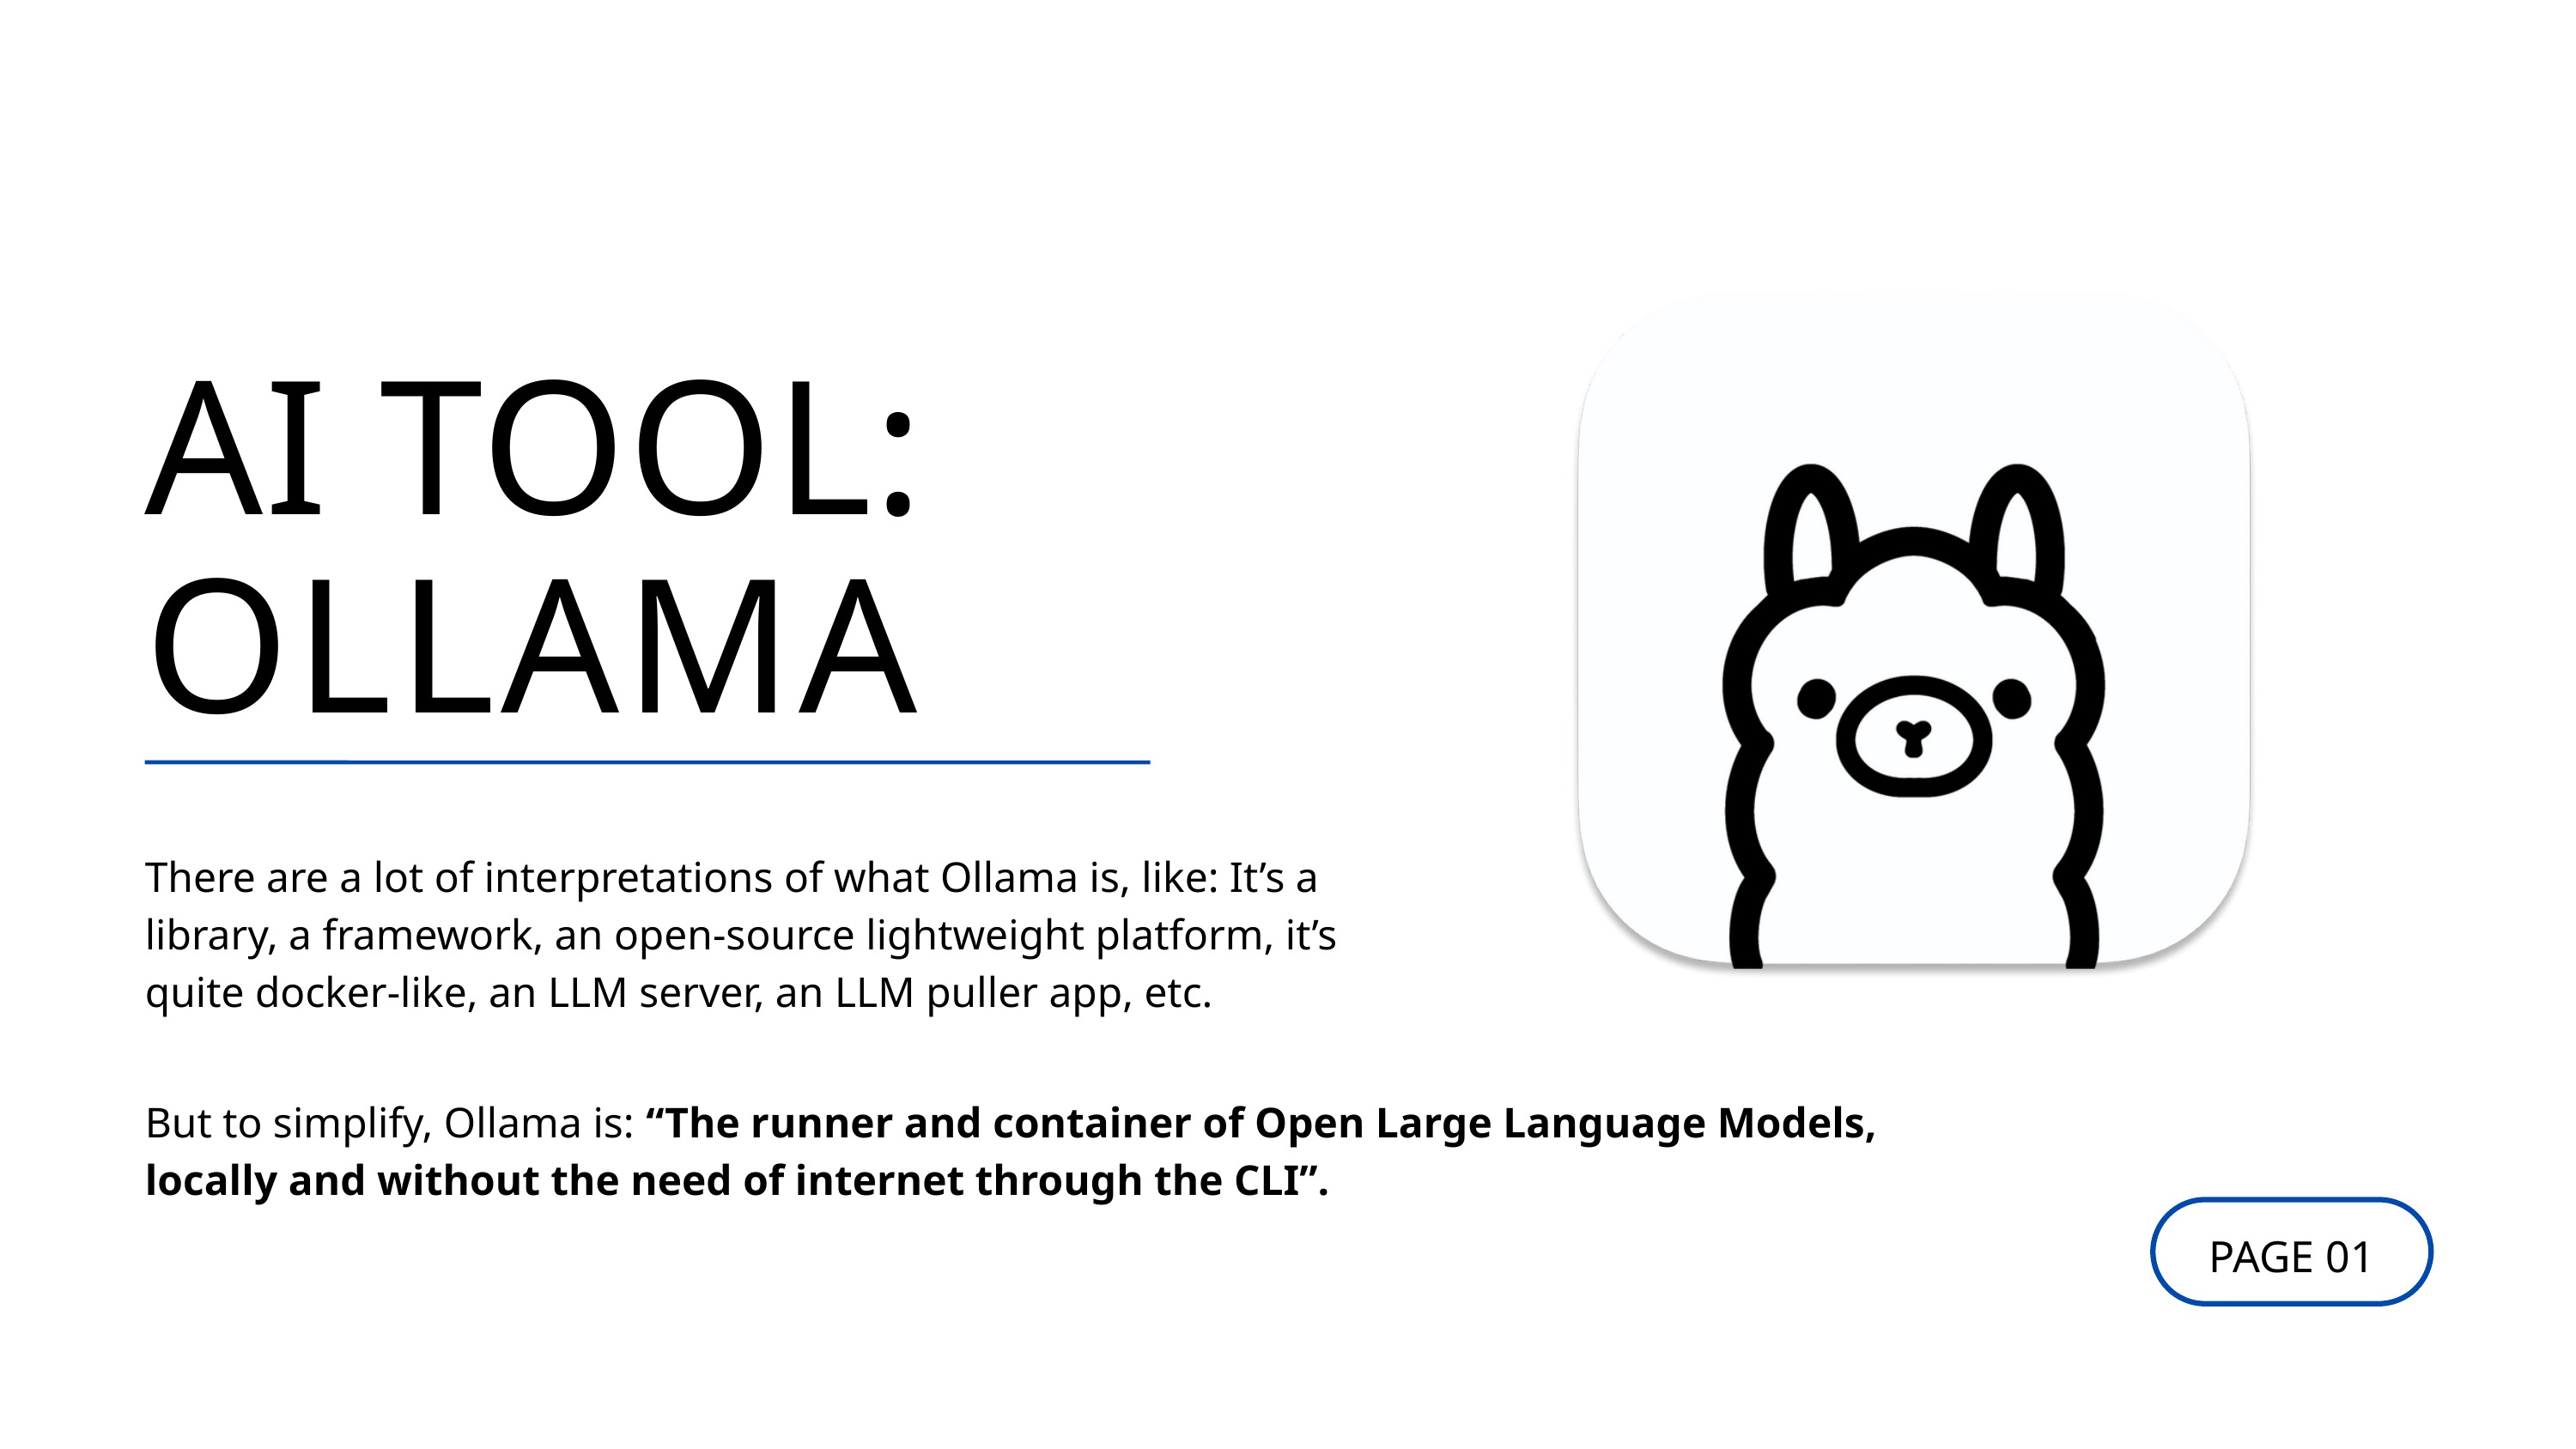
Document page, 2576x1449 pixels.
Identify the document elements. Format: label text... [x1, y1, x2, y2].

text_box There are a lot of interpretations of what Ollama is, like: It’s a library, a framework, an open-source lightweight platform, it’s quite docker-like, an LLM server, an LLM puller app, etc. [144, 842, 1436, 1016]
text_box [2153, 1199, 2432, 1304]
text_box AI TOOL: [144, 291, 1066, 490]
text_box [1570, 292, 2258, 980]
text_box OLLAMA [144, 490, 1151, 751]
text_box But to simplify, Ollama is: “The runner and container of Open Large Language Models, locally and without the need of internet through the CLI”. [144, 1088, 2016, 1204]
